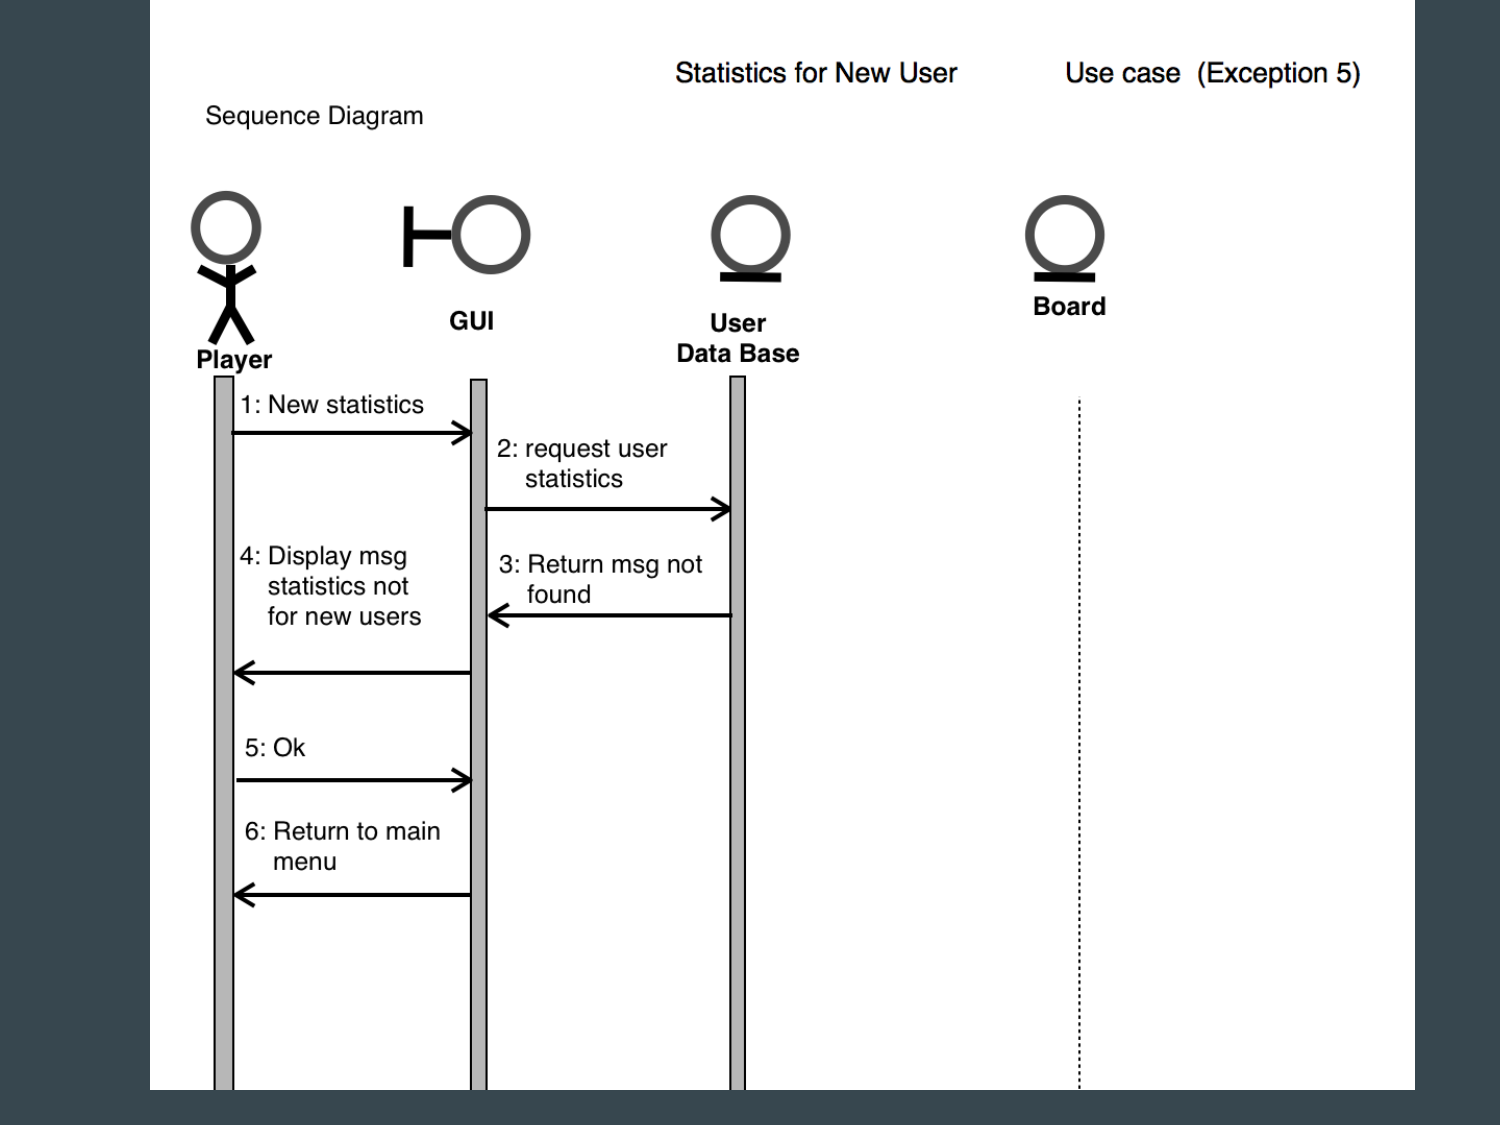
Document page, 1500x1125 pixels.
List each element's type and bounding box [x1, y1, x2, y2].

picture [149, 0, 1415, 1090]
